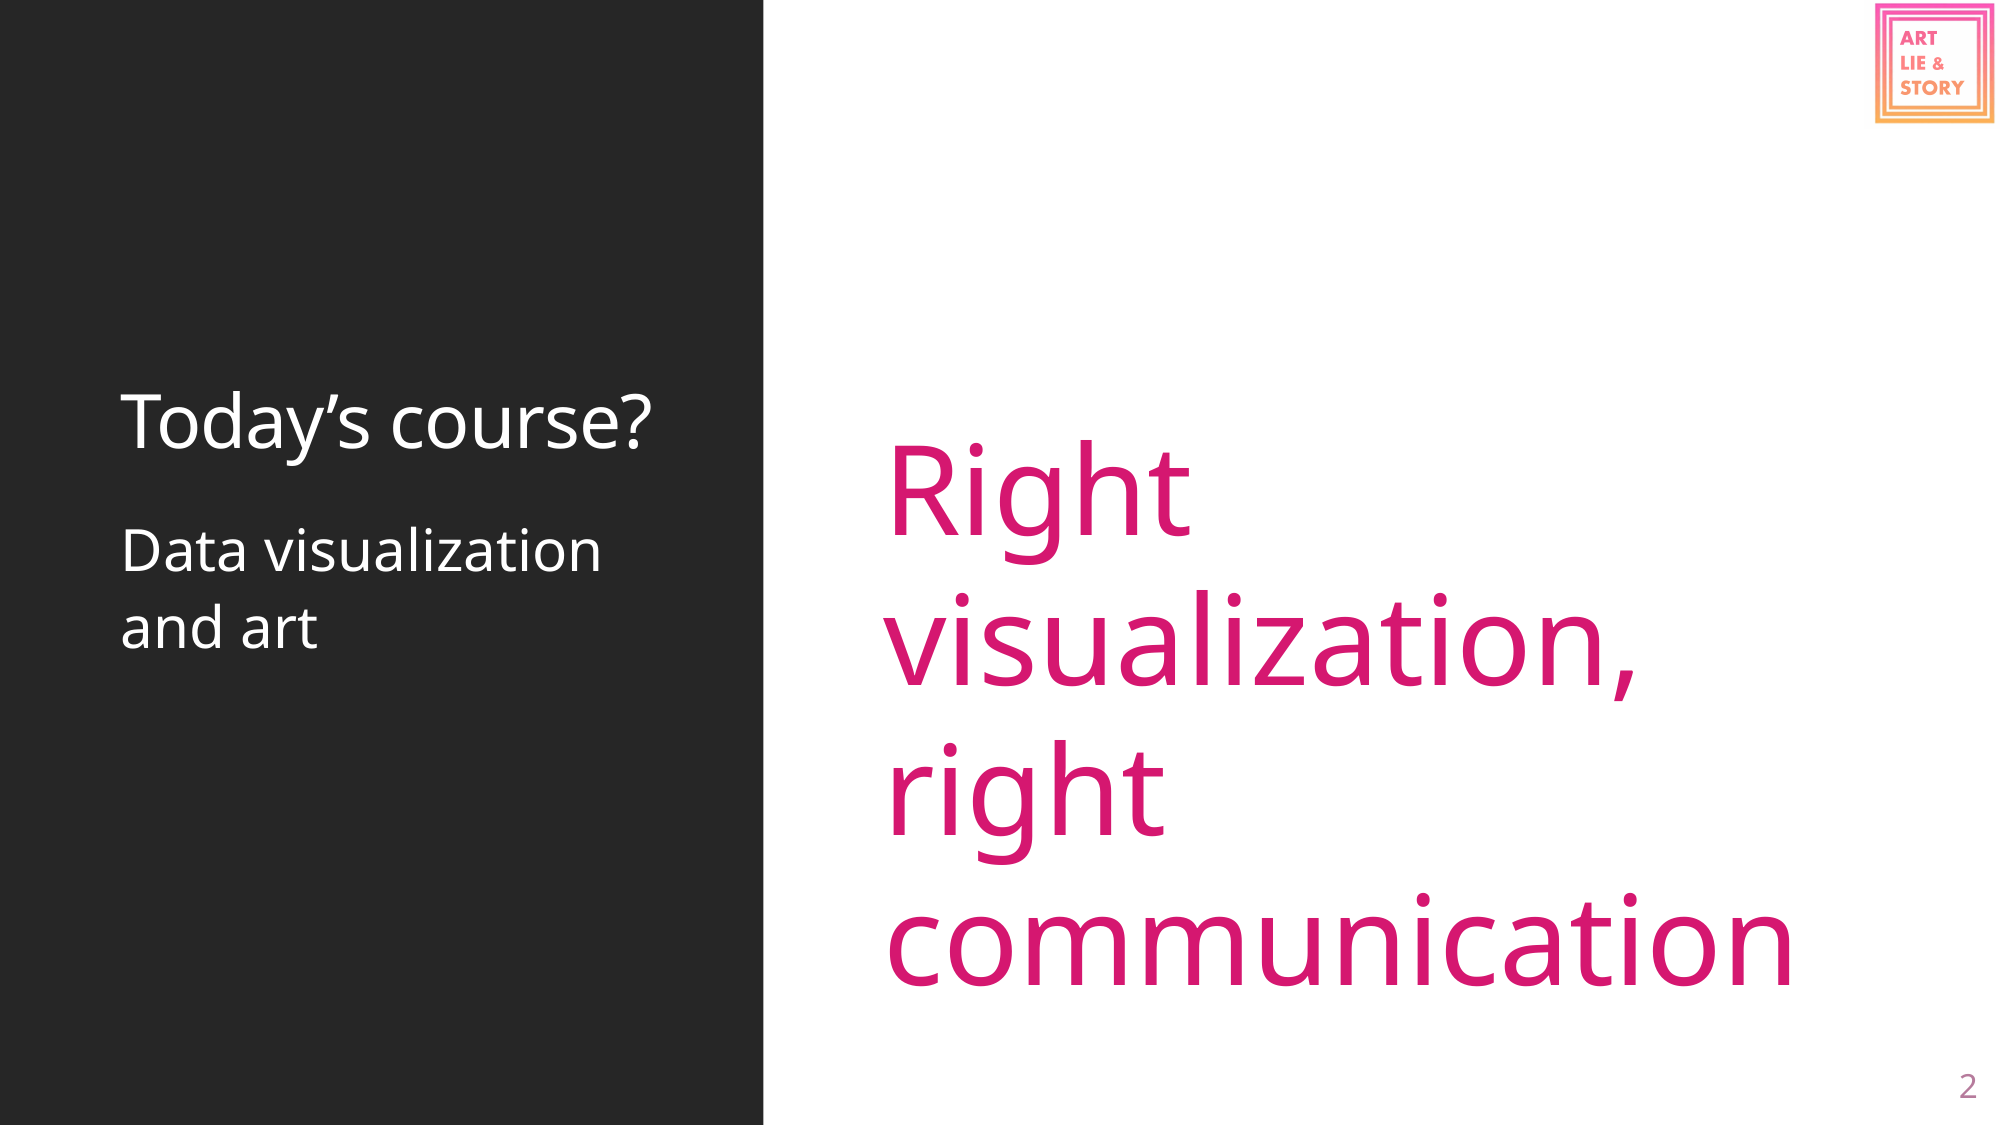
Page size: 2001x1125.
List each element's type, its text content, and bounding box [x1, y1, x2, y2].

picture [1864, 0, 2000, 129]
list Data visualization and art [105, 499, 683, 1002]
slide_number 2 [1864, 1057, 1993, 1118]
text_box Right visualization, right communication [868, 403, 1908, 1019]
title Today’s course? [105, 128, 683, 473]
